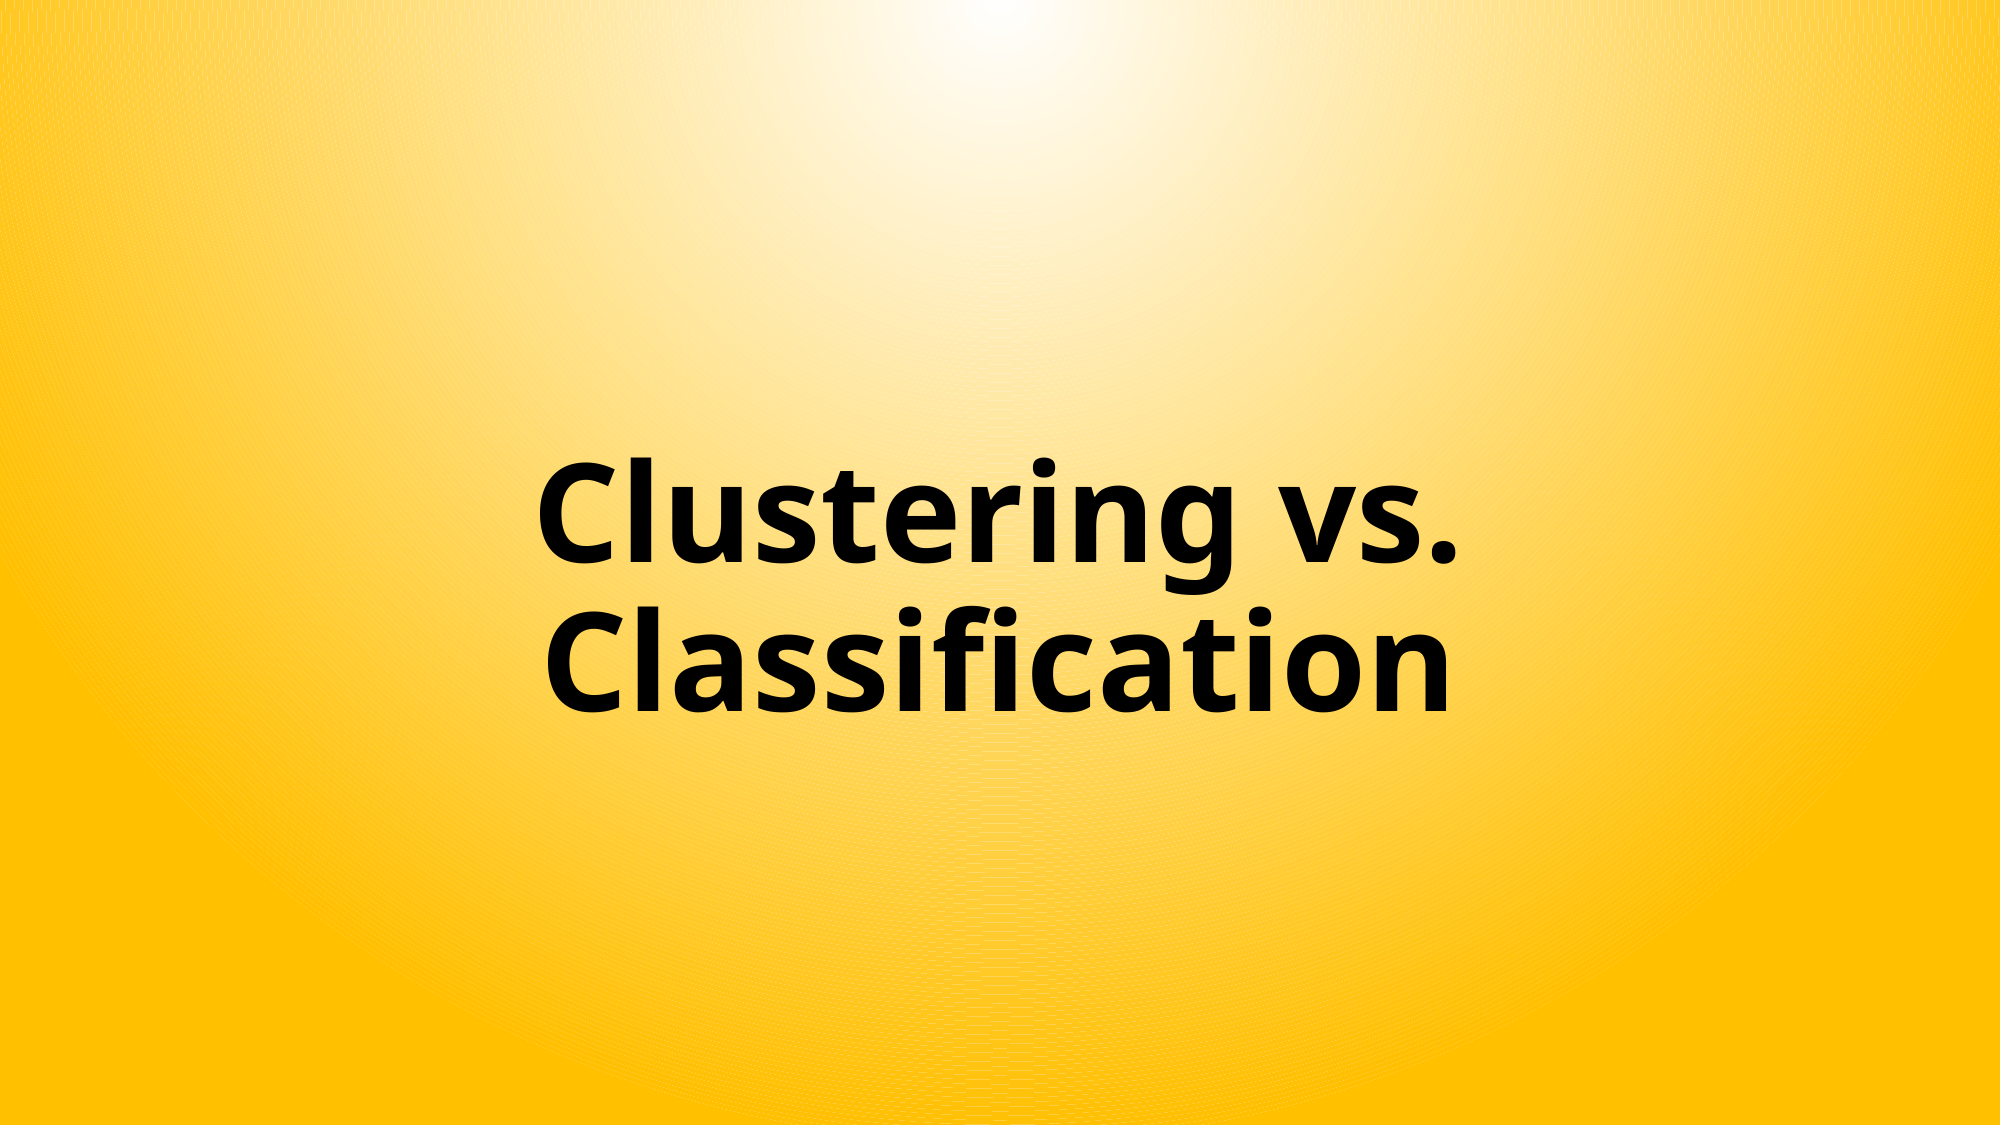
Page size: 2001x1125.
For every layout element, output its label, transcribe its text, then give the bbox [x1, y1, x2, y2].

title Clustering vs. Classification [136, 280, 1862, 749]
